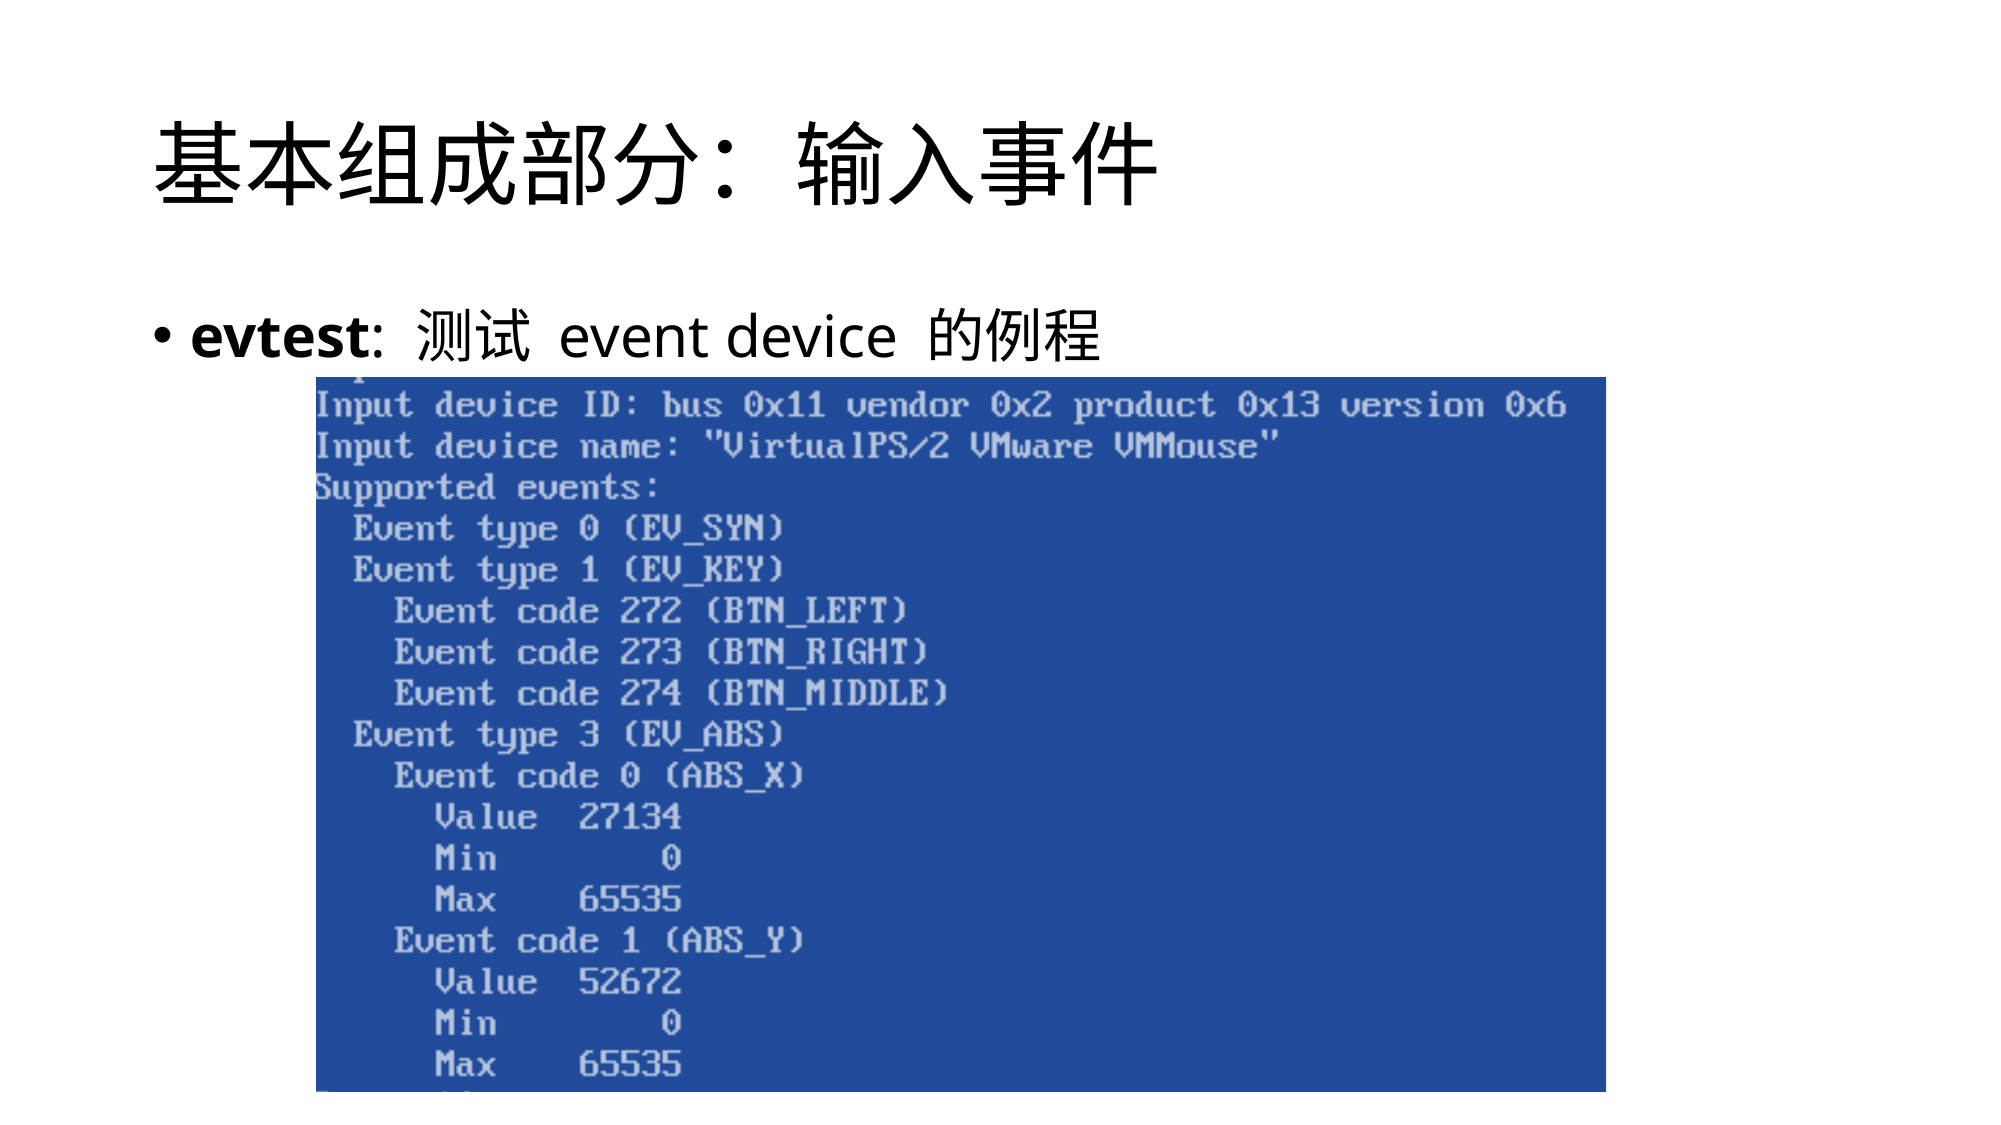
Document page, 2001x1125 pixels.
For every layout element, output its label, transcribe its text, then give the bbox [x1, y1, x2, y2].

picture [315, 377, 1607, 1092]
list evtest: 测试 event device 的例程 [137, 299, 1863, 1014]
title 基本组成部分：输入事件 [137, 59, 1863, 278]
